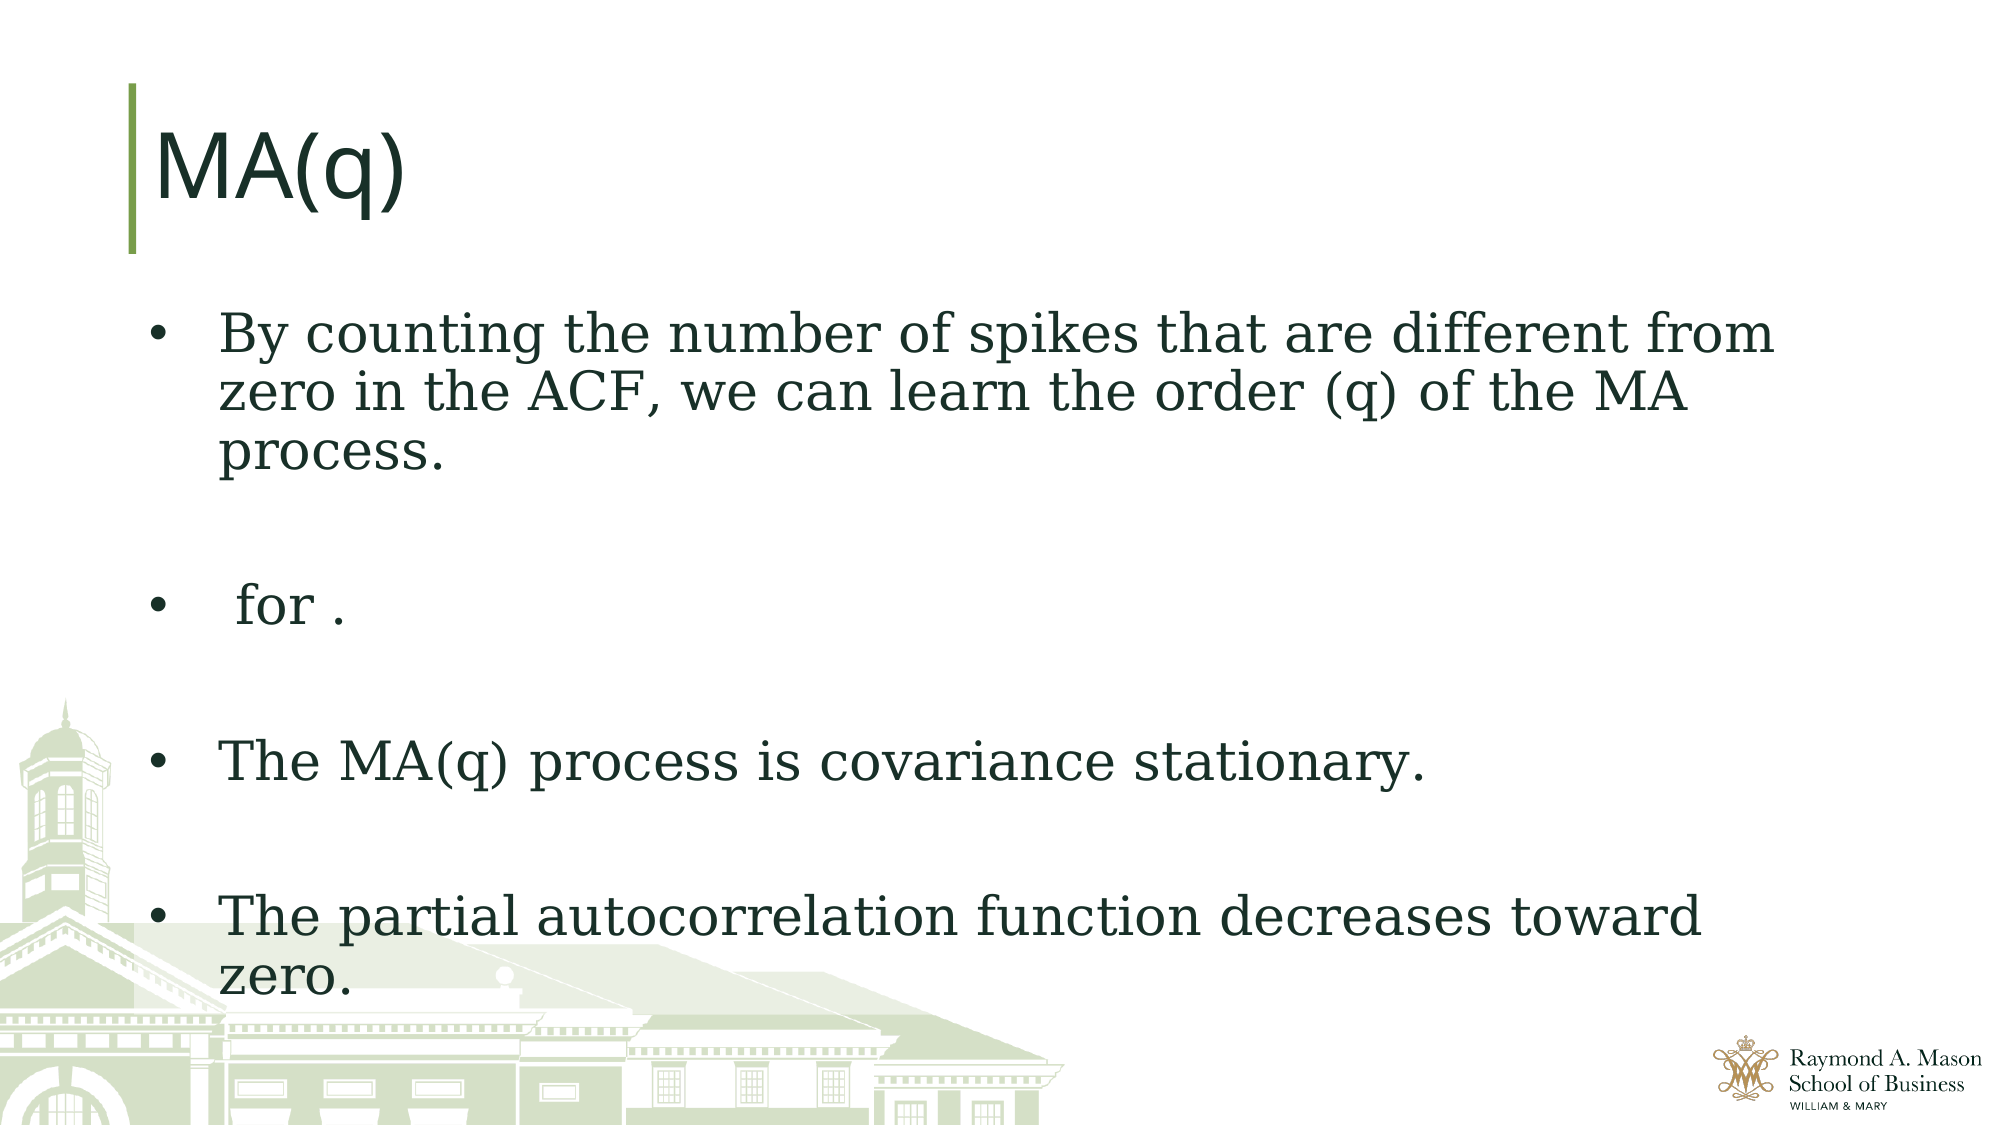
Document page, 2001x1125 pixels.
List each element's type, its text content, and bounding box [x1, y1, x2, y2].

title MA(q) [137, 59, 1863, 278]
picture [0, 697, 1065, 1125]
picture [1713, 1035, 1982, 1110]
